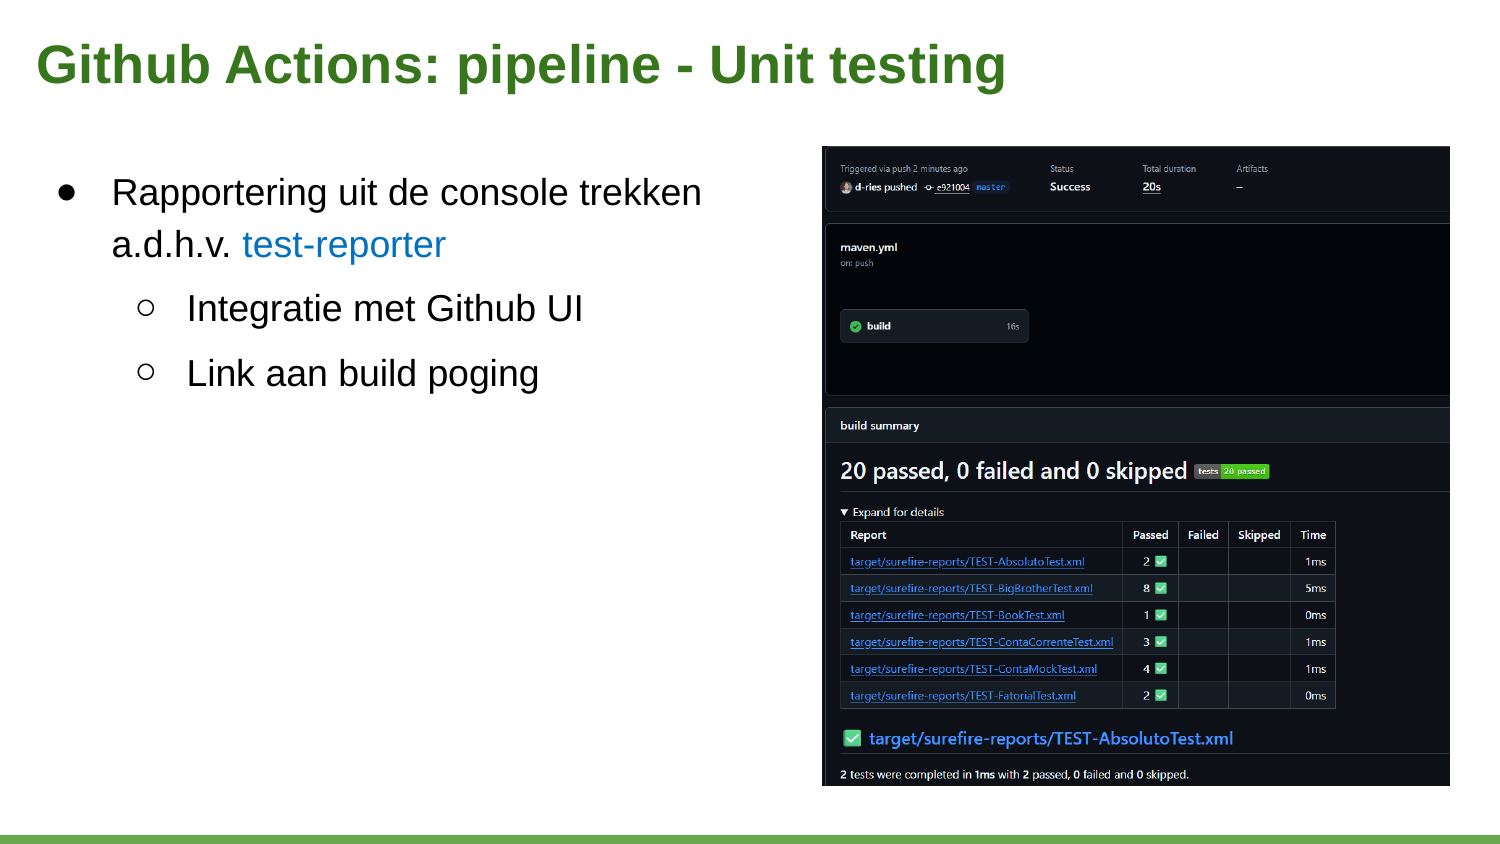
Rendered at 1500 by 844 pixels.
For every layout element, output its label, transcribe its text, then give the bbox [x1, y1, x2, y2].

list Rapportering uit de console trekken a.d.h.v. test-reporter Integratie met Github UI Link aan build poging [21, 146, 805, 682]
picture [822, 146, 1450, 786]
title Github Actions: pipeline - Unit testing [21, 21, 1420, 116]
